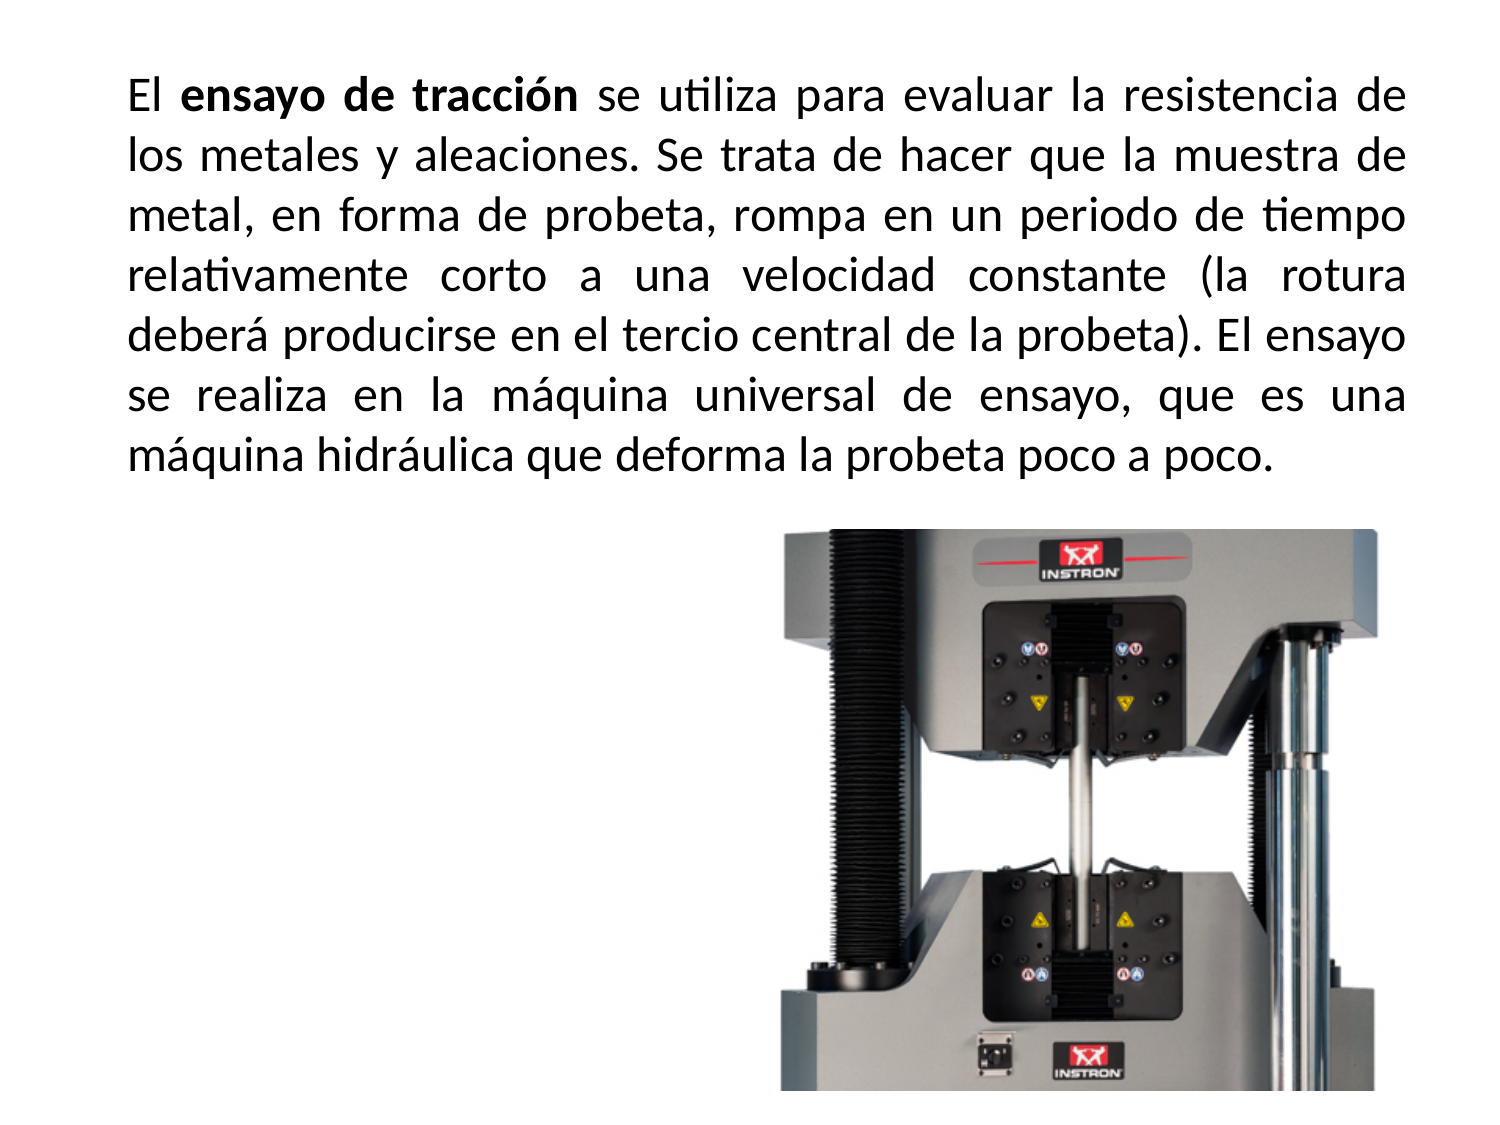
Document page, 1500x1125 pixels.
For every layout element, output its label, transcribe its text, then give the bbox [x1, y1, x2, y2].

text_box El ensayo de tracción se utiliza para evaluar la resistencia de los metales y aleaciones. Se trata de hacer que la muestra de metal, en forma de probeta, rompa en un periodo de tiempo relativamente corto a una velocidad constante (la rotura deberá producirse en el tercio central de la probeta). El ensayo se realiza en la máquina universal de ensayo, que es una máquina hidráulica que deforma la probeta poco a poco. [112, 54, 1424, 490]
picture [767, 529, 1393, 1091]
